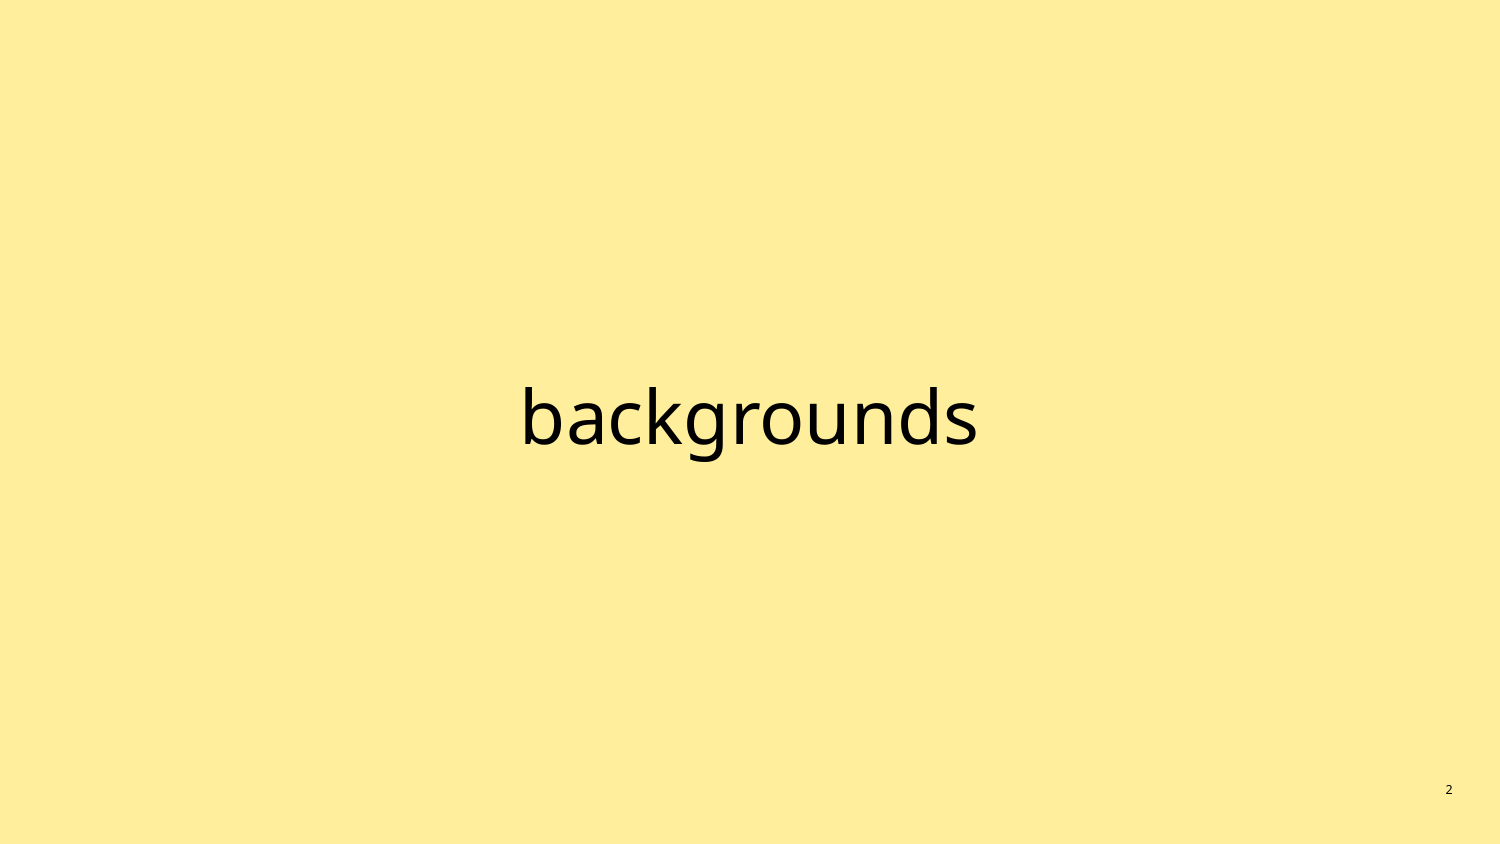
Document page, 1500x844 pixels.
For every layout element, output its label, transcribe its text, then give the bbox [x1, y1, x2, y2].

slide_number 2 [1362, 784, 1453, 797]
title backgrounds [223, 383, 1277, 525]
